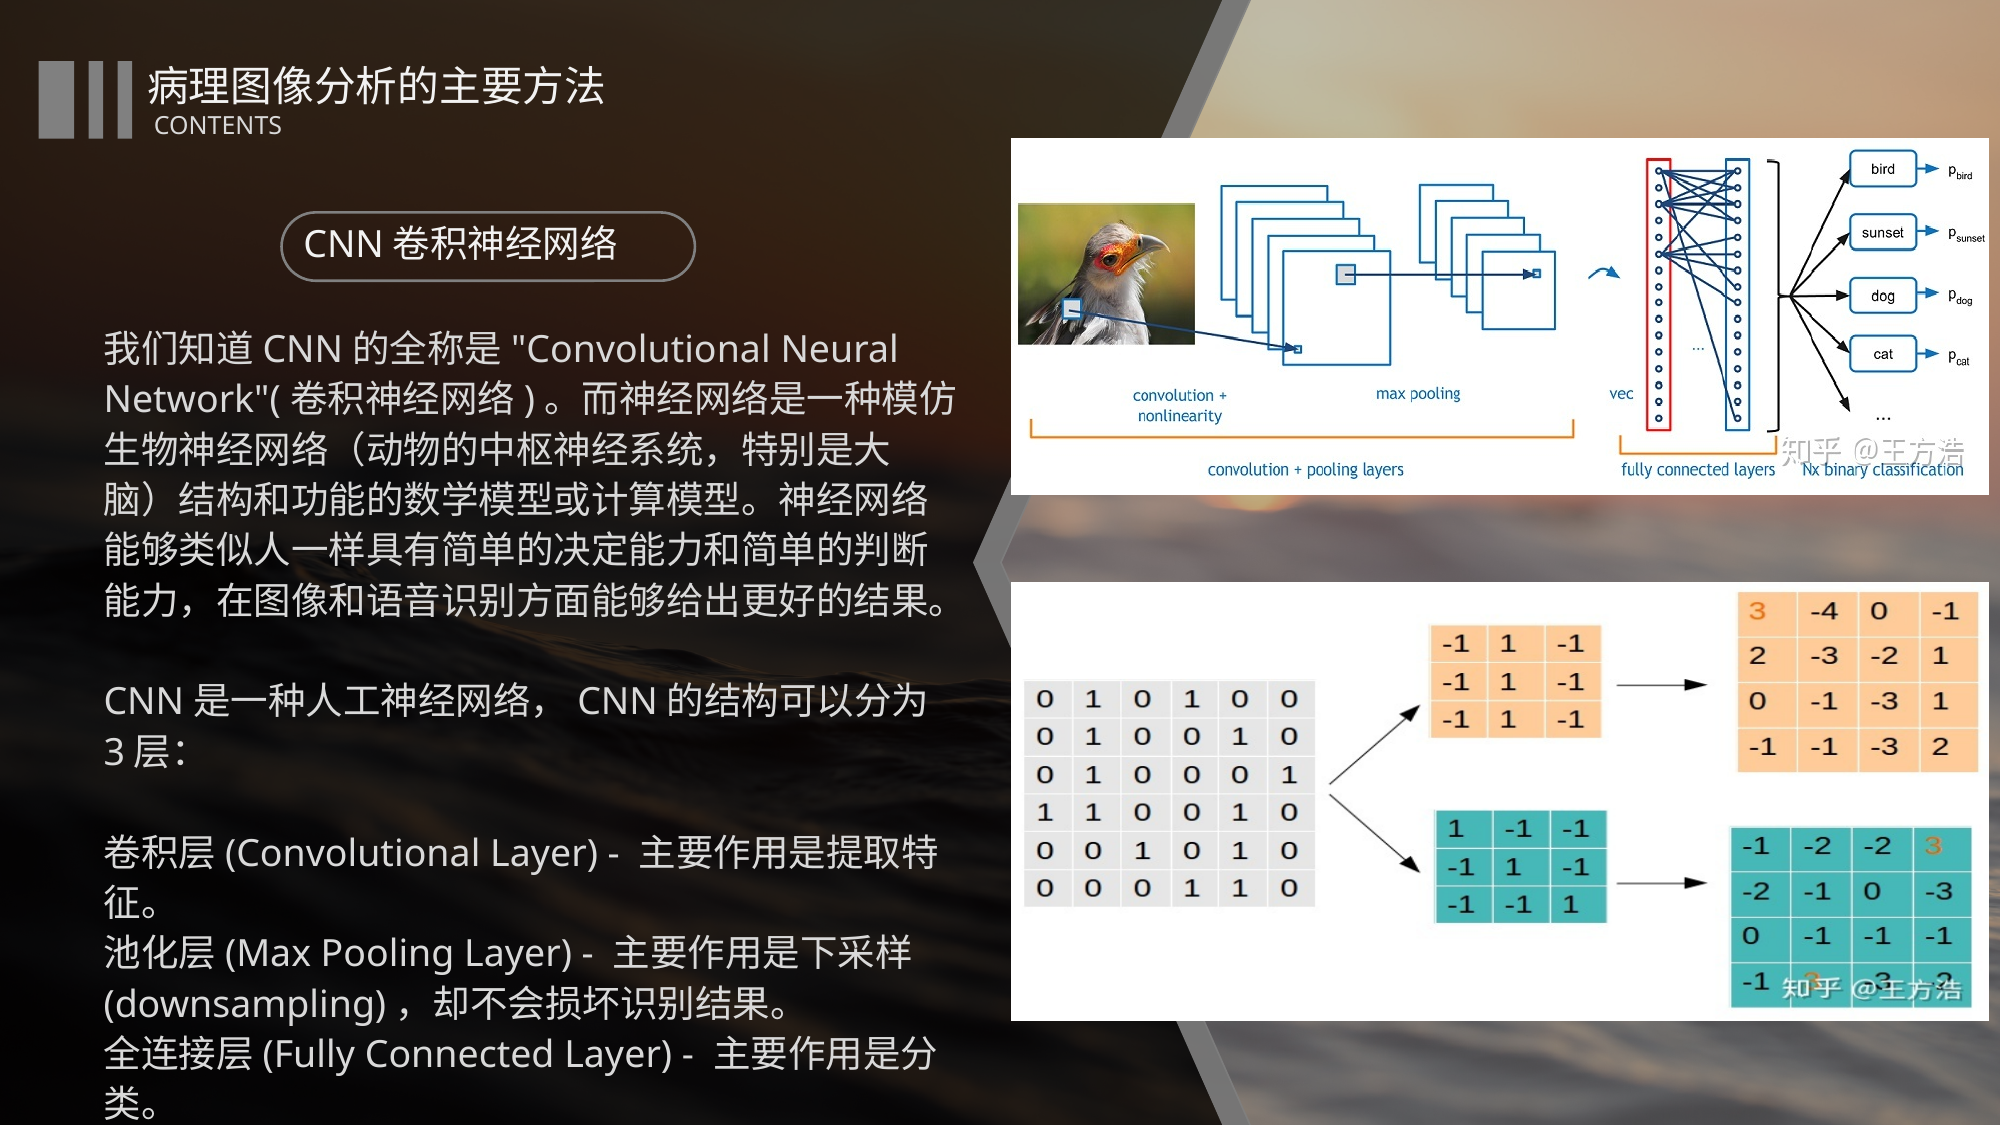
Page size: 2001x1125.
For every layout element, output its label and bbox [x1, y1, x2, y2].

picture [1011, 0, 2000, 1125]
text_box [0, 0, 1252, 1125]
